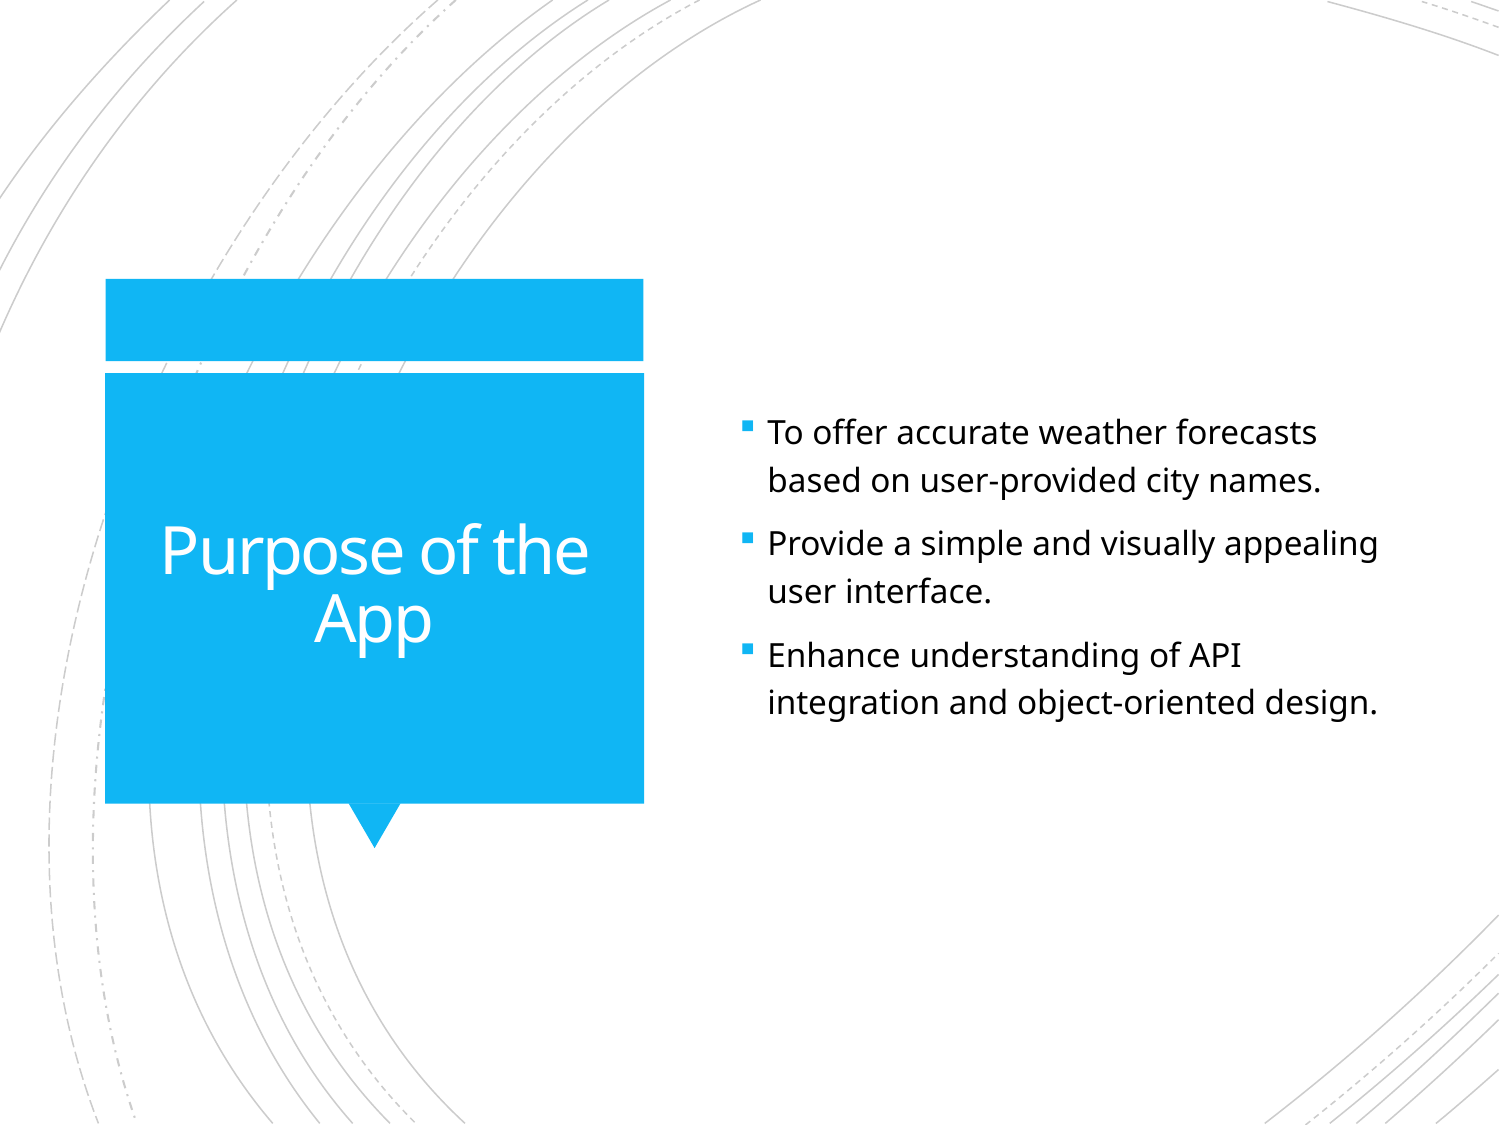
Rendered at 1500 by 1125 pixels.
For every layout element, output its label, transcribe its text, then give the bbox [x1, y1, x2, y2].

title Purpose of the App [118, 385, 630, 790]
list To offer accurate weather forecasts based on user-provided city names. Provide a simple and visually appealing user interface. Enhance understanding of API integration and object-oriented design. [724, 131, 1396, 993]
